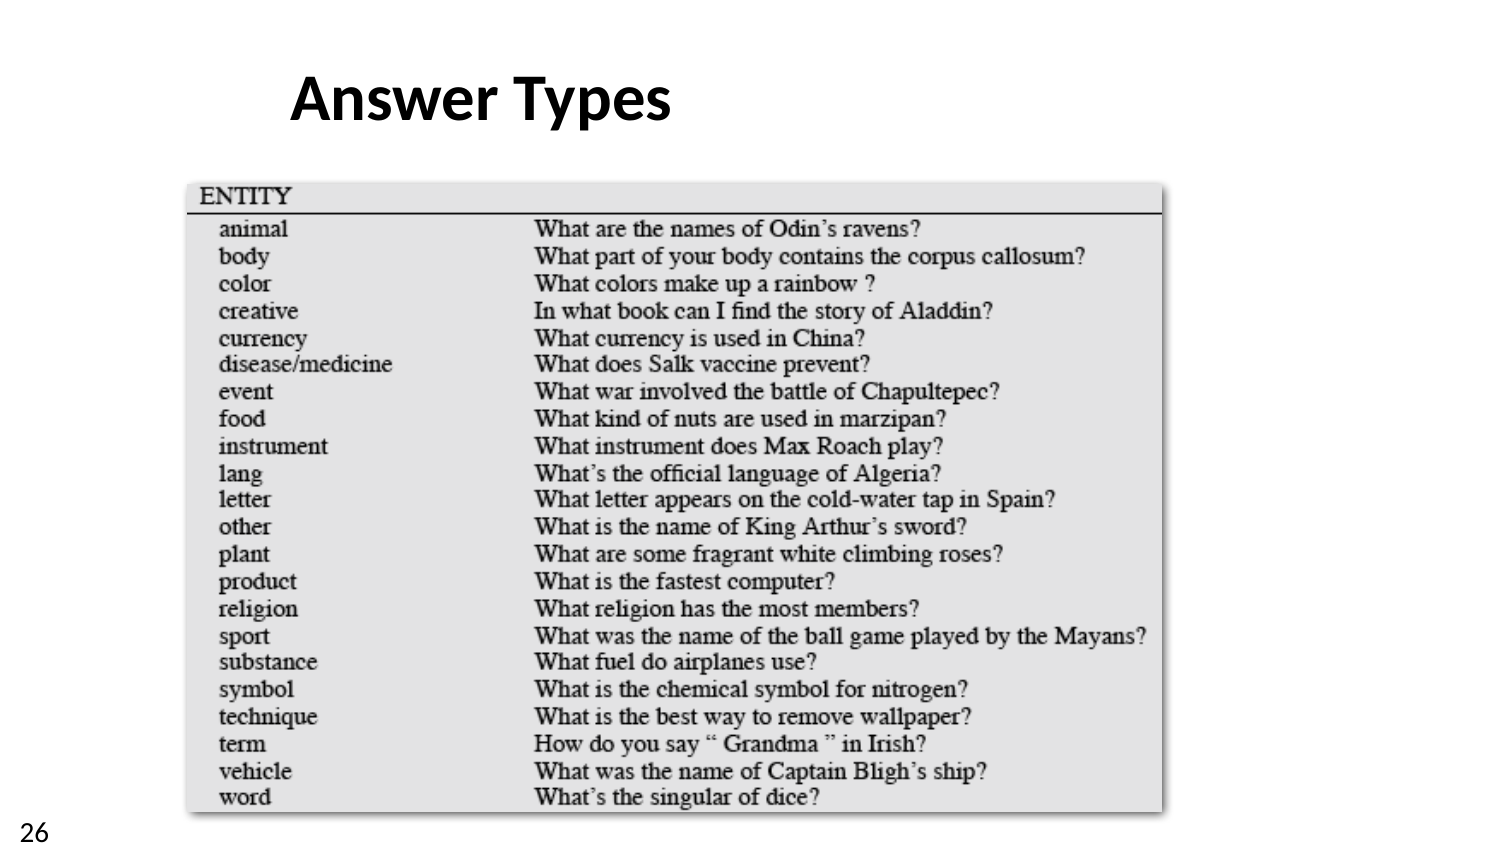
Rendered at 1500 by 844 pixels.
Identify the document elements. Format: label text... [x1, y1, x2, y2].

title Answer Types [275, 34, 1238, 142]
slide_number 26 [4, 806, 80, 844]
picture [187, 184, 1162, 812]
